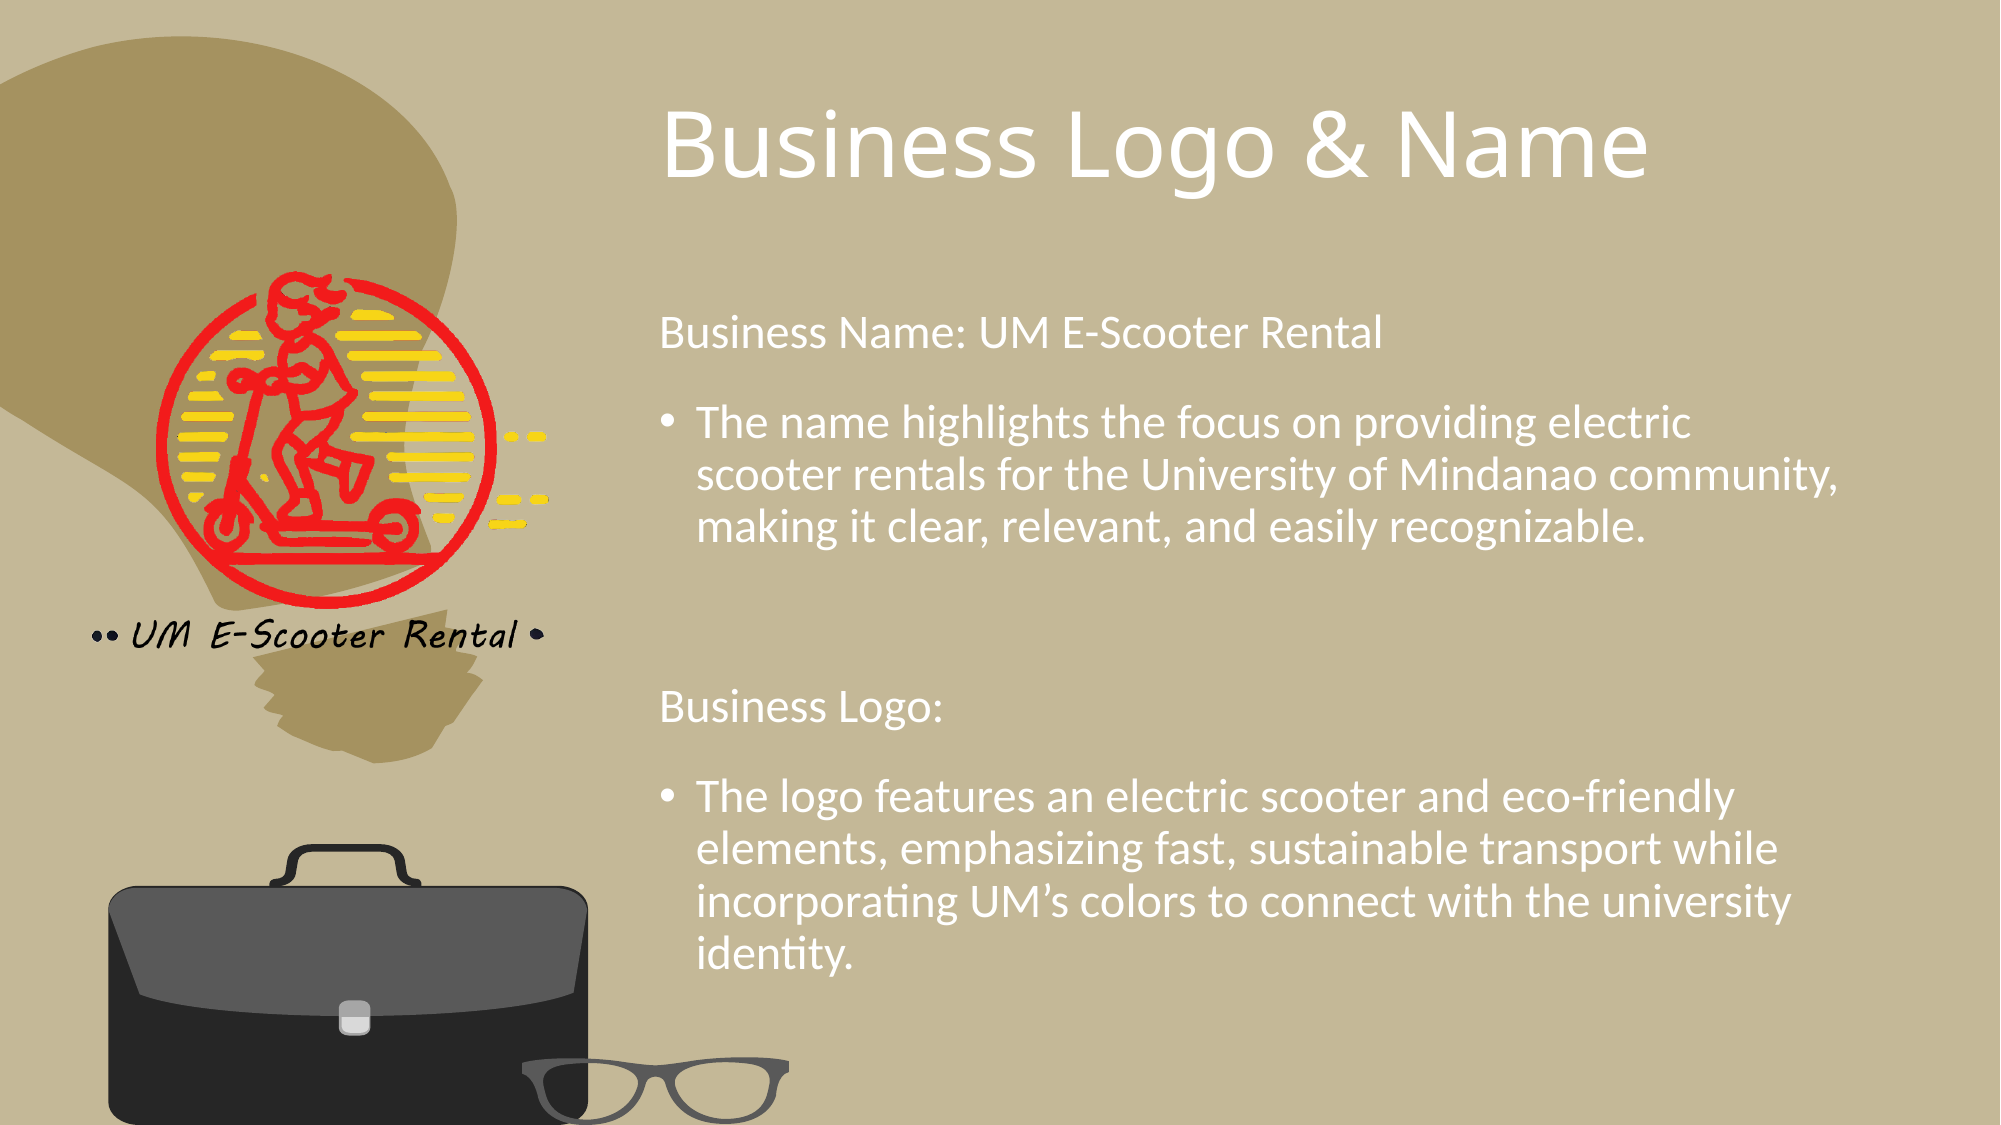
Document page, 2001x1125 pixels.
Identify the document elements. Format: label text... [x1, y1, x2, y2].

list Business Name: UM E-Scooter Rental The name highlights the focus on providing electric scooter rentals for the University of Mindanao community, making it clear, relevant, and easily recognizable. Business Logo: The logo features an electric scooter and eco-friendly elements, emphasizing fast, sustainable transport while incorporating UM’s colors to connect with the university identity. [644, 299, 1863, 1014]
title Business Logo & Name [644, 39, 1863, 257]
picture [5, 148, 645, 787]
